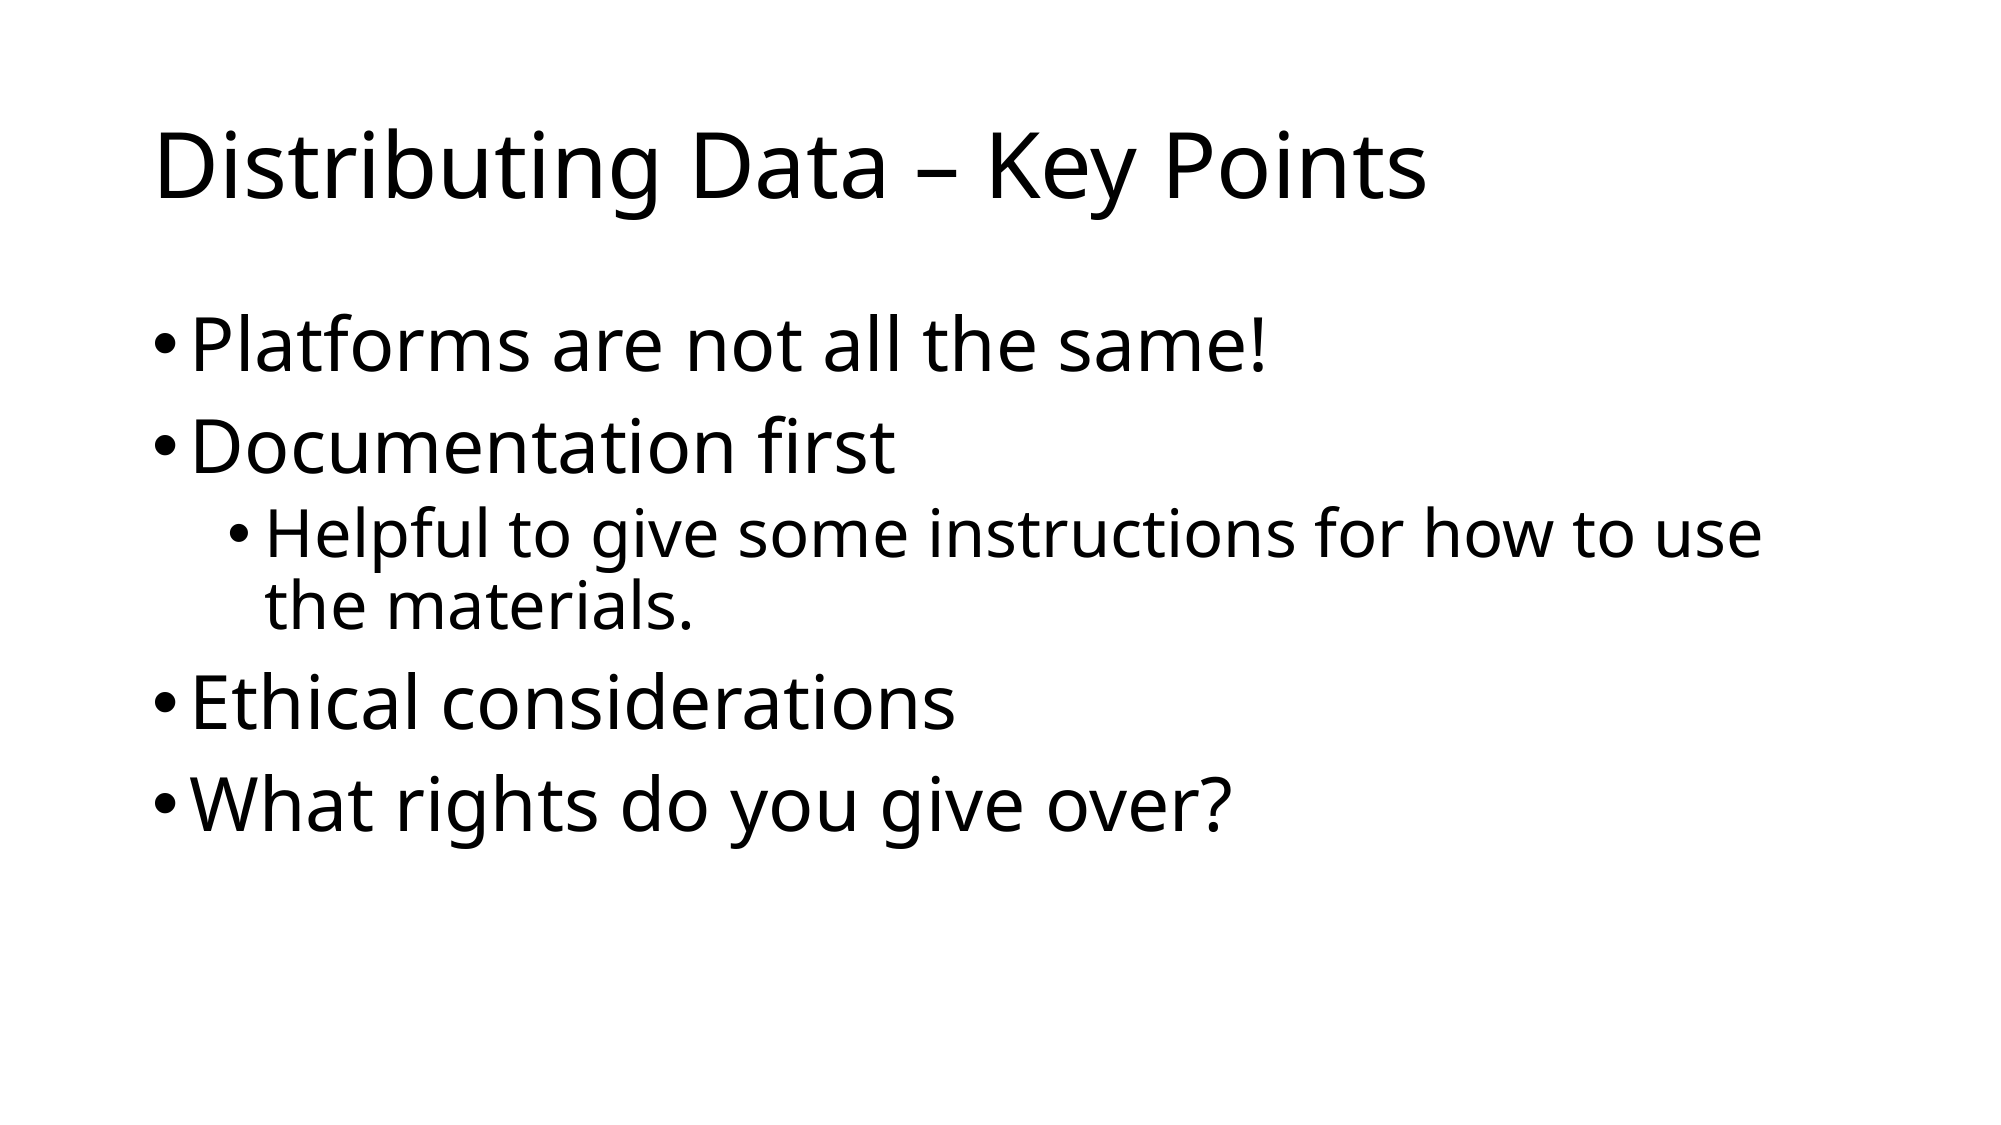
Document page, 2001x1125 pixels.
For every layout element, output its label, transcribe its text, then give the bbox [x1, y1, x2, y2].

title Distributing Data – Key Points [137, 59, 1863, 278]
list Platforms are not all the same! Documentation first Helpful to give some instructions for how to use the materials. Ethical considerations What rights do you give over? [137, 299, 1863, 1014]
